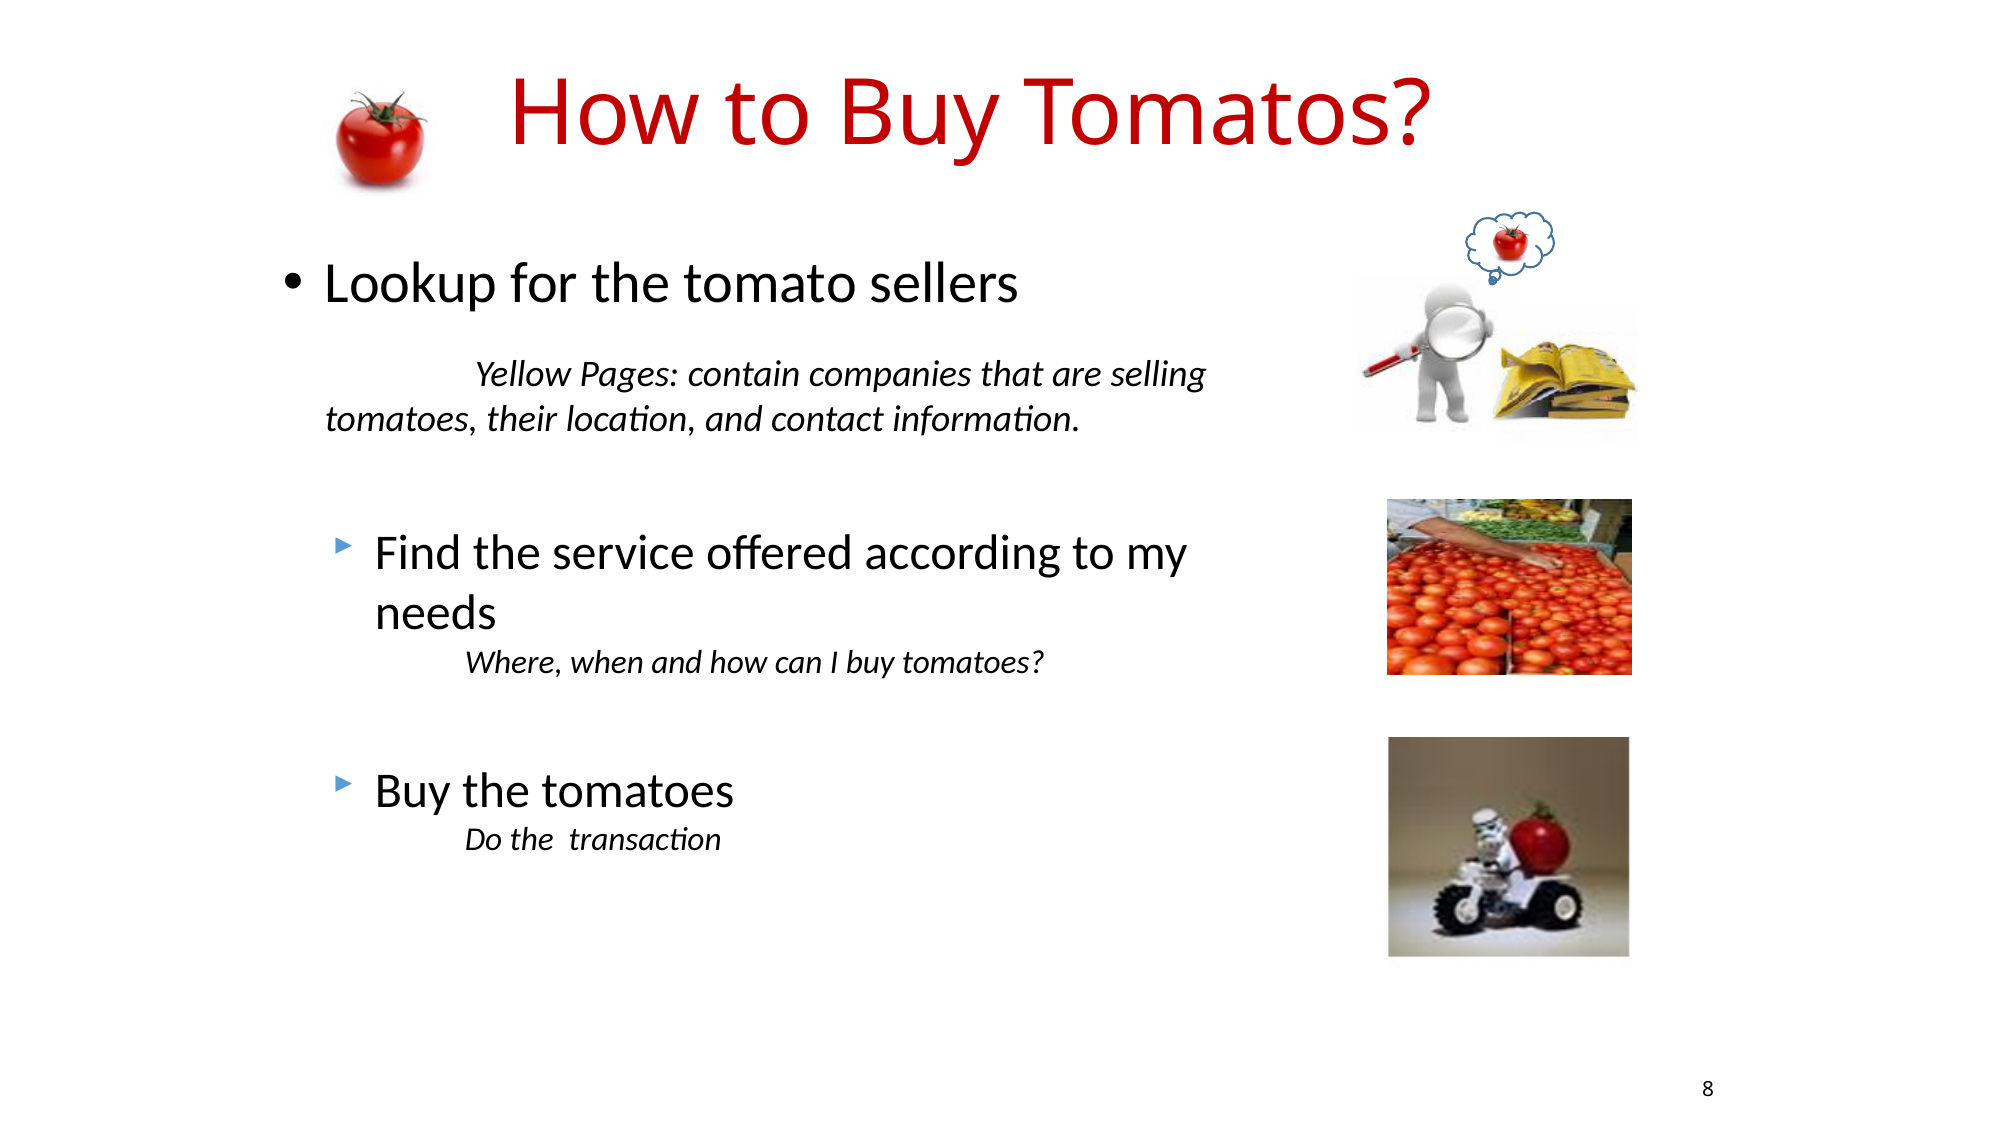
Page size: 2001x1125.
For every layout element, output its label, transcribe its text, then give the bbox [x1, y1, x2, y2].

picture [1387, 499, 1632, 675]
text_box Find the service offered according to my needs Where, when and how can I buy tomatoes? [300, 512, 1300, 749]
text_box Buy the tomatoes Do the transaction [300, 749, 1300, 913]
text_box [1357, 212, 1638, 450]
title How to Buy Tomatos? [492, 45, 1532, 185]
text_box 8 [1668, 1051, 1729, 1112]
picture [324, 87, 438, 200]
list Lookup for the tomato sellers Yellow Pages: contain companies that are selling tomatoes, their location, and contact information. [249, 245, 1244, 488]
picture [1387, 737, 1638, 969]
